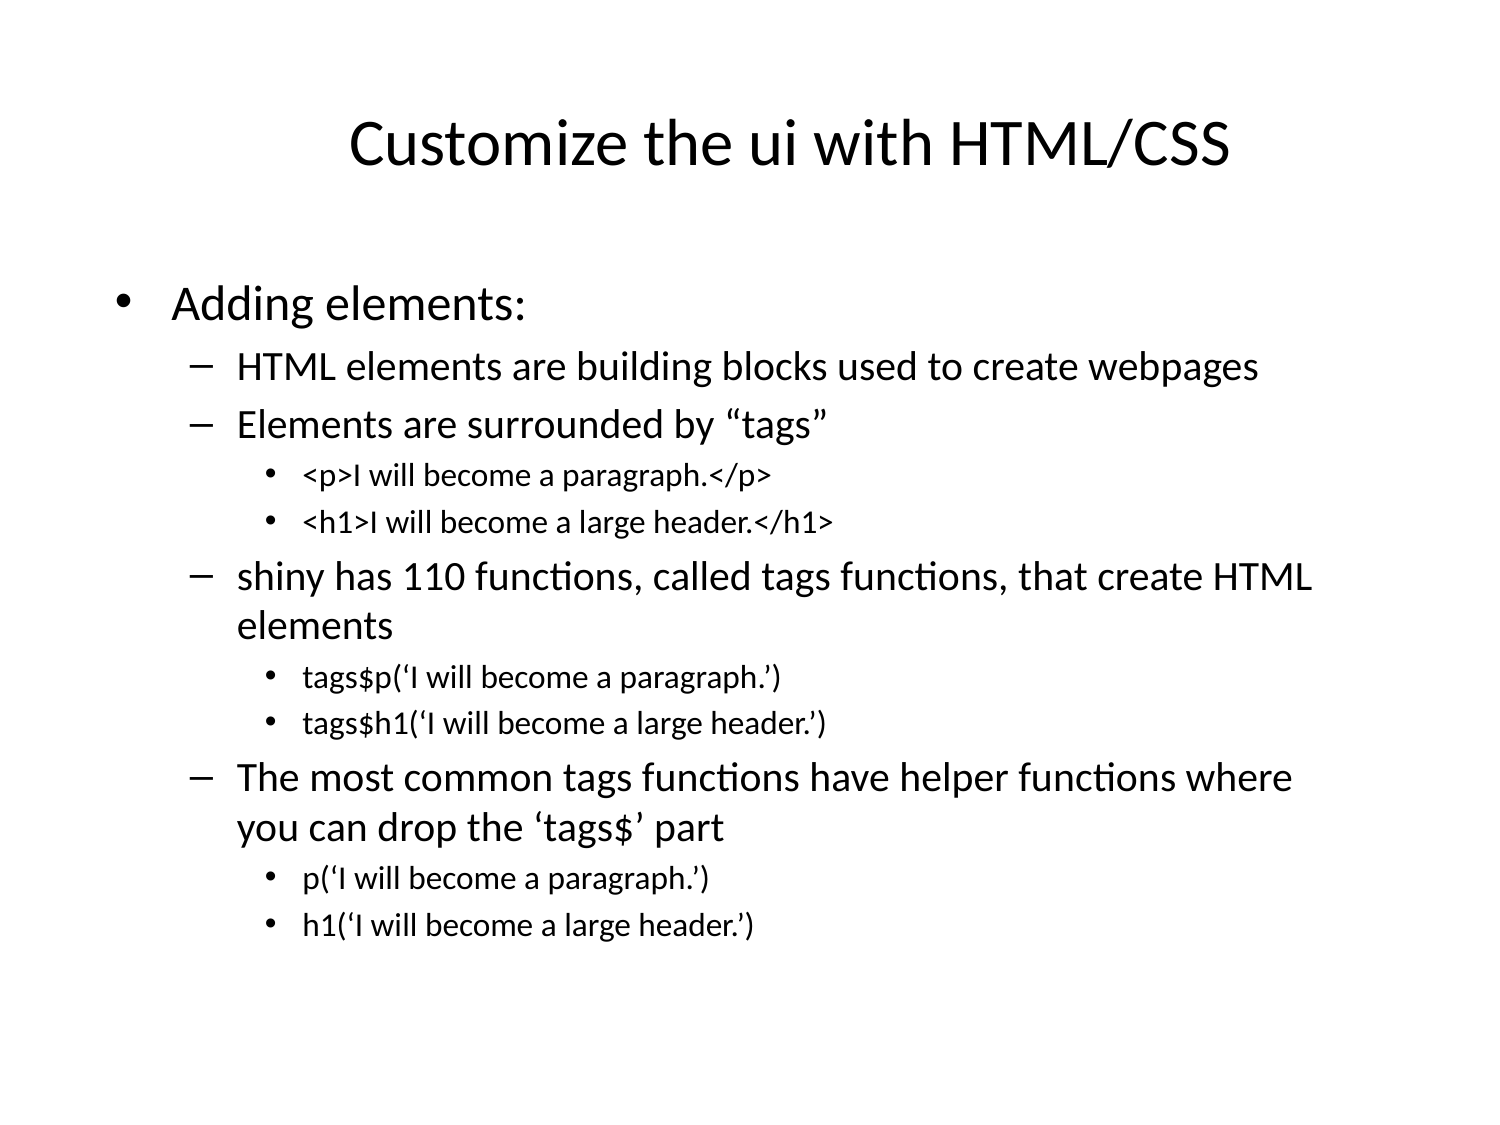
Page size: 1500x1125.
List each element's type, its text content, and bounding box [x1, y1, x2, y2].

list Adding elements: HTML elements are building blocks used to create webpages Elements are surrounded by “tags” <p>I will become a paragraph.</p> <h1>I will become a large header.</h1> shiny has 110 functions, called tags functions, that create HTML elements tags$p(‘I will become a paragraph.’) tags$h1(‘I will become a large header.’) The most common tags functions have helper functions where you can drop the ‘tags$’ part p(‘I will become a paragraph.’) h1(‘I will become a large header.’) [99, 262, 1377, 1081]
title Customize the ui with HTML/CSS [80, 45, 1500, 233]
